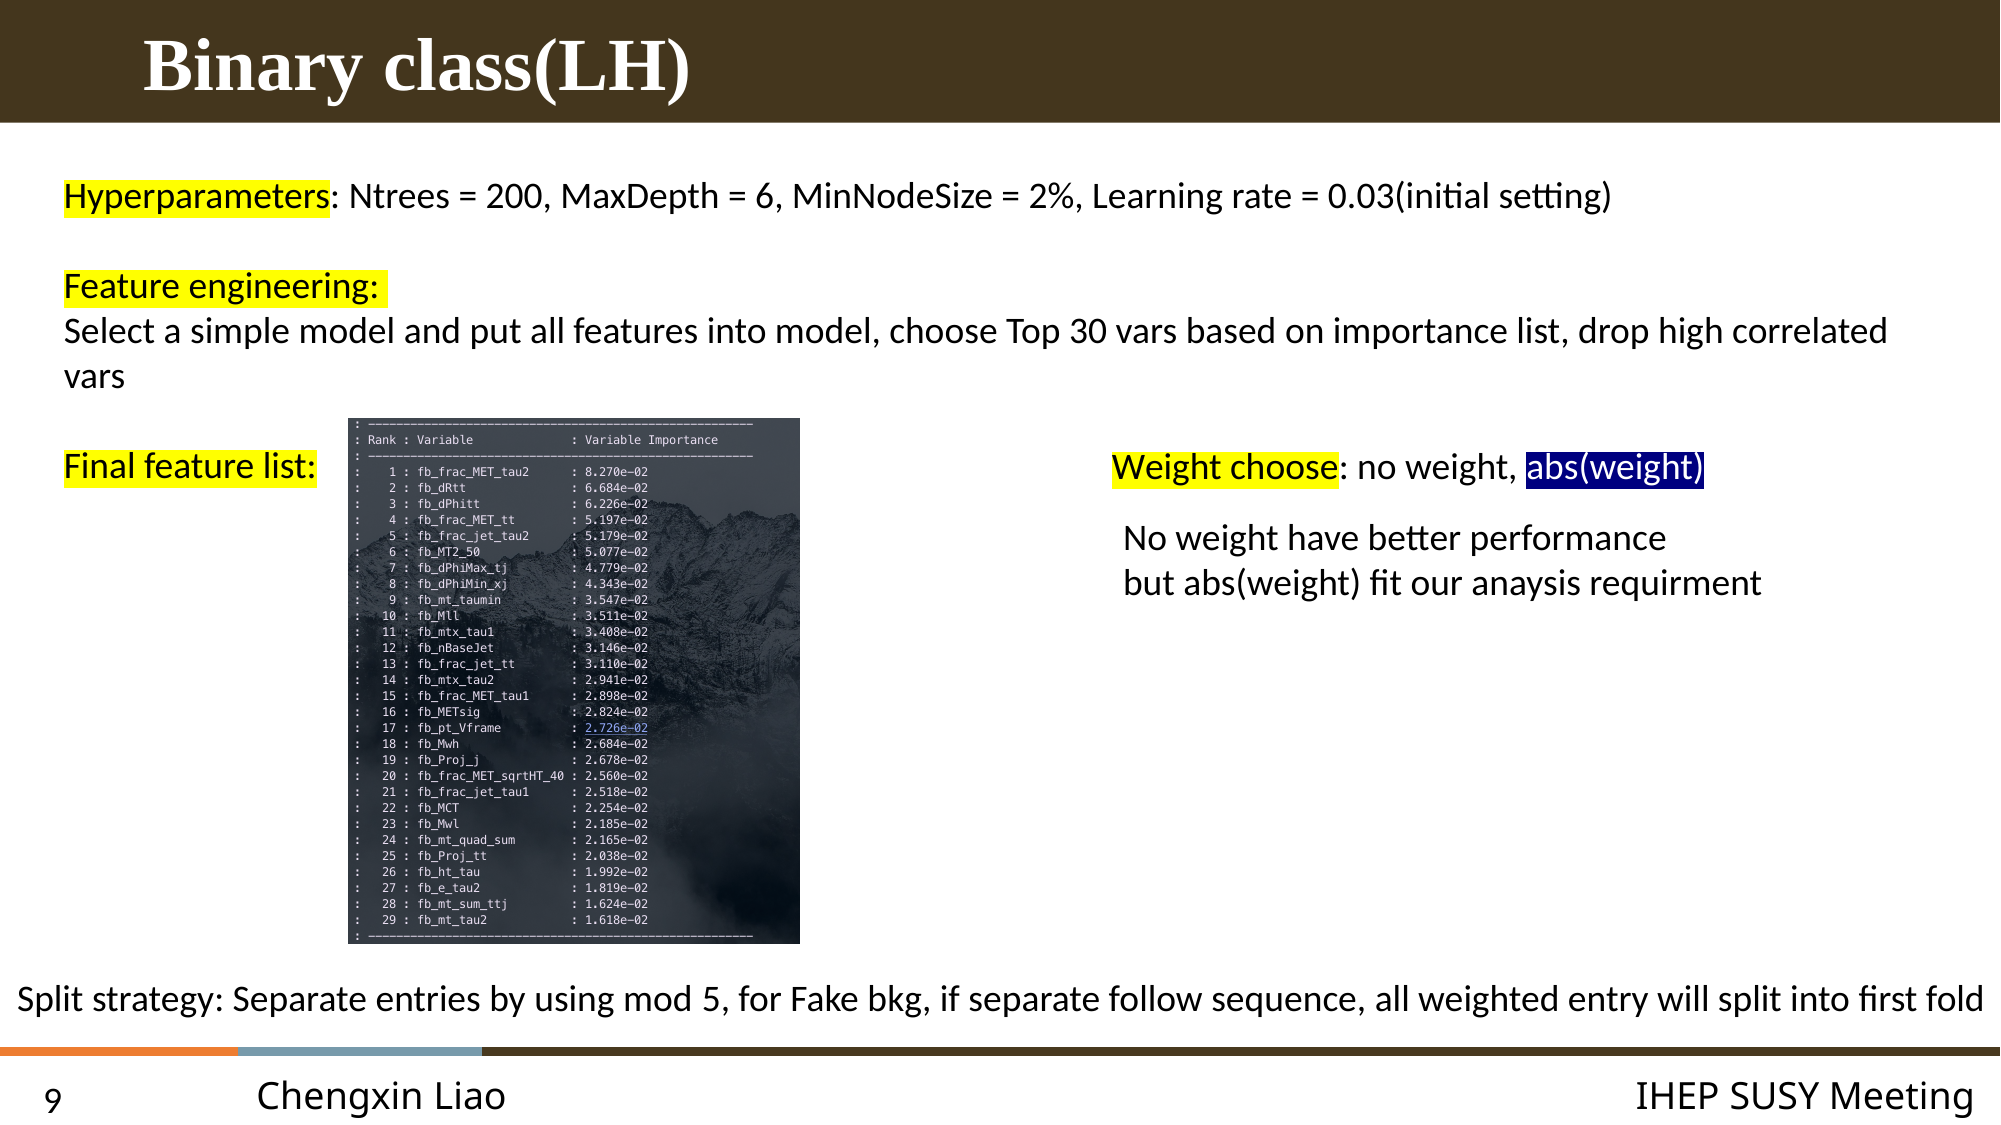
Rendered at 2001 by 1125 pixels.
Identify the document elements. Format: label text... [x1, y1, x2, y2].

text_box Chengxin Liao [241, 1064, 522, 1125]
text_box Binary class(LH) [129, 8, 707, 113]
text_box [0, 0, 2000, 124]
text_box IHEP SUSY Meeting [1621, 1064, 1991, 1125]
text_box Hyperparameters: Ntrees = 200, MaxDepth = 6, MinNodeSize = 2%, Learning rate = 0.03(initial setting) Feature engineering: Select a simple model and put all features into model, choose Top 30 vars based on importance list, drop high correlated vars Final feature list: [48, 163, 1906, 538]
text_box No weight have better performance but abs(weight) fit our anaysis requirment [1108, 505, 1778, 611]
text_box Weight choose: no weight, abs(weight) [1097, 434, 1720, 495]
text_box 9 [28, 1068, 127, 1125]
picture [348, 418, 800, 944]
text_box Split strategy: Separate entries by using mod 5, for Fake bkg, if separate follow sequence, all weighted entry will split into first fold [2, 967, 2000, 1027]
